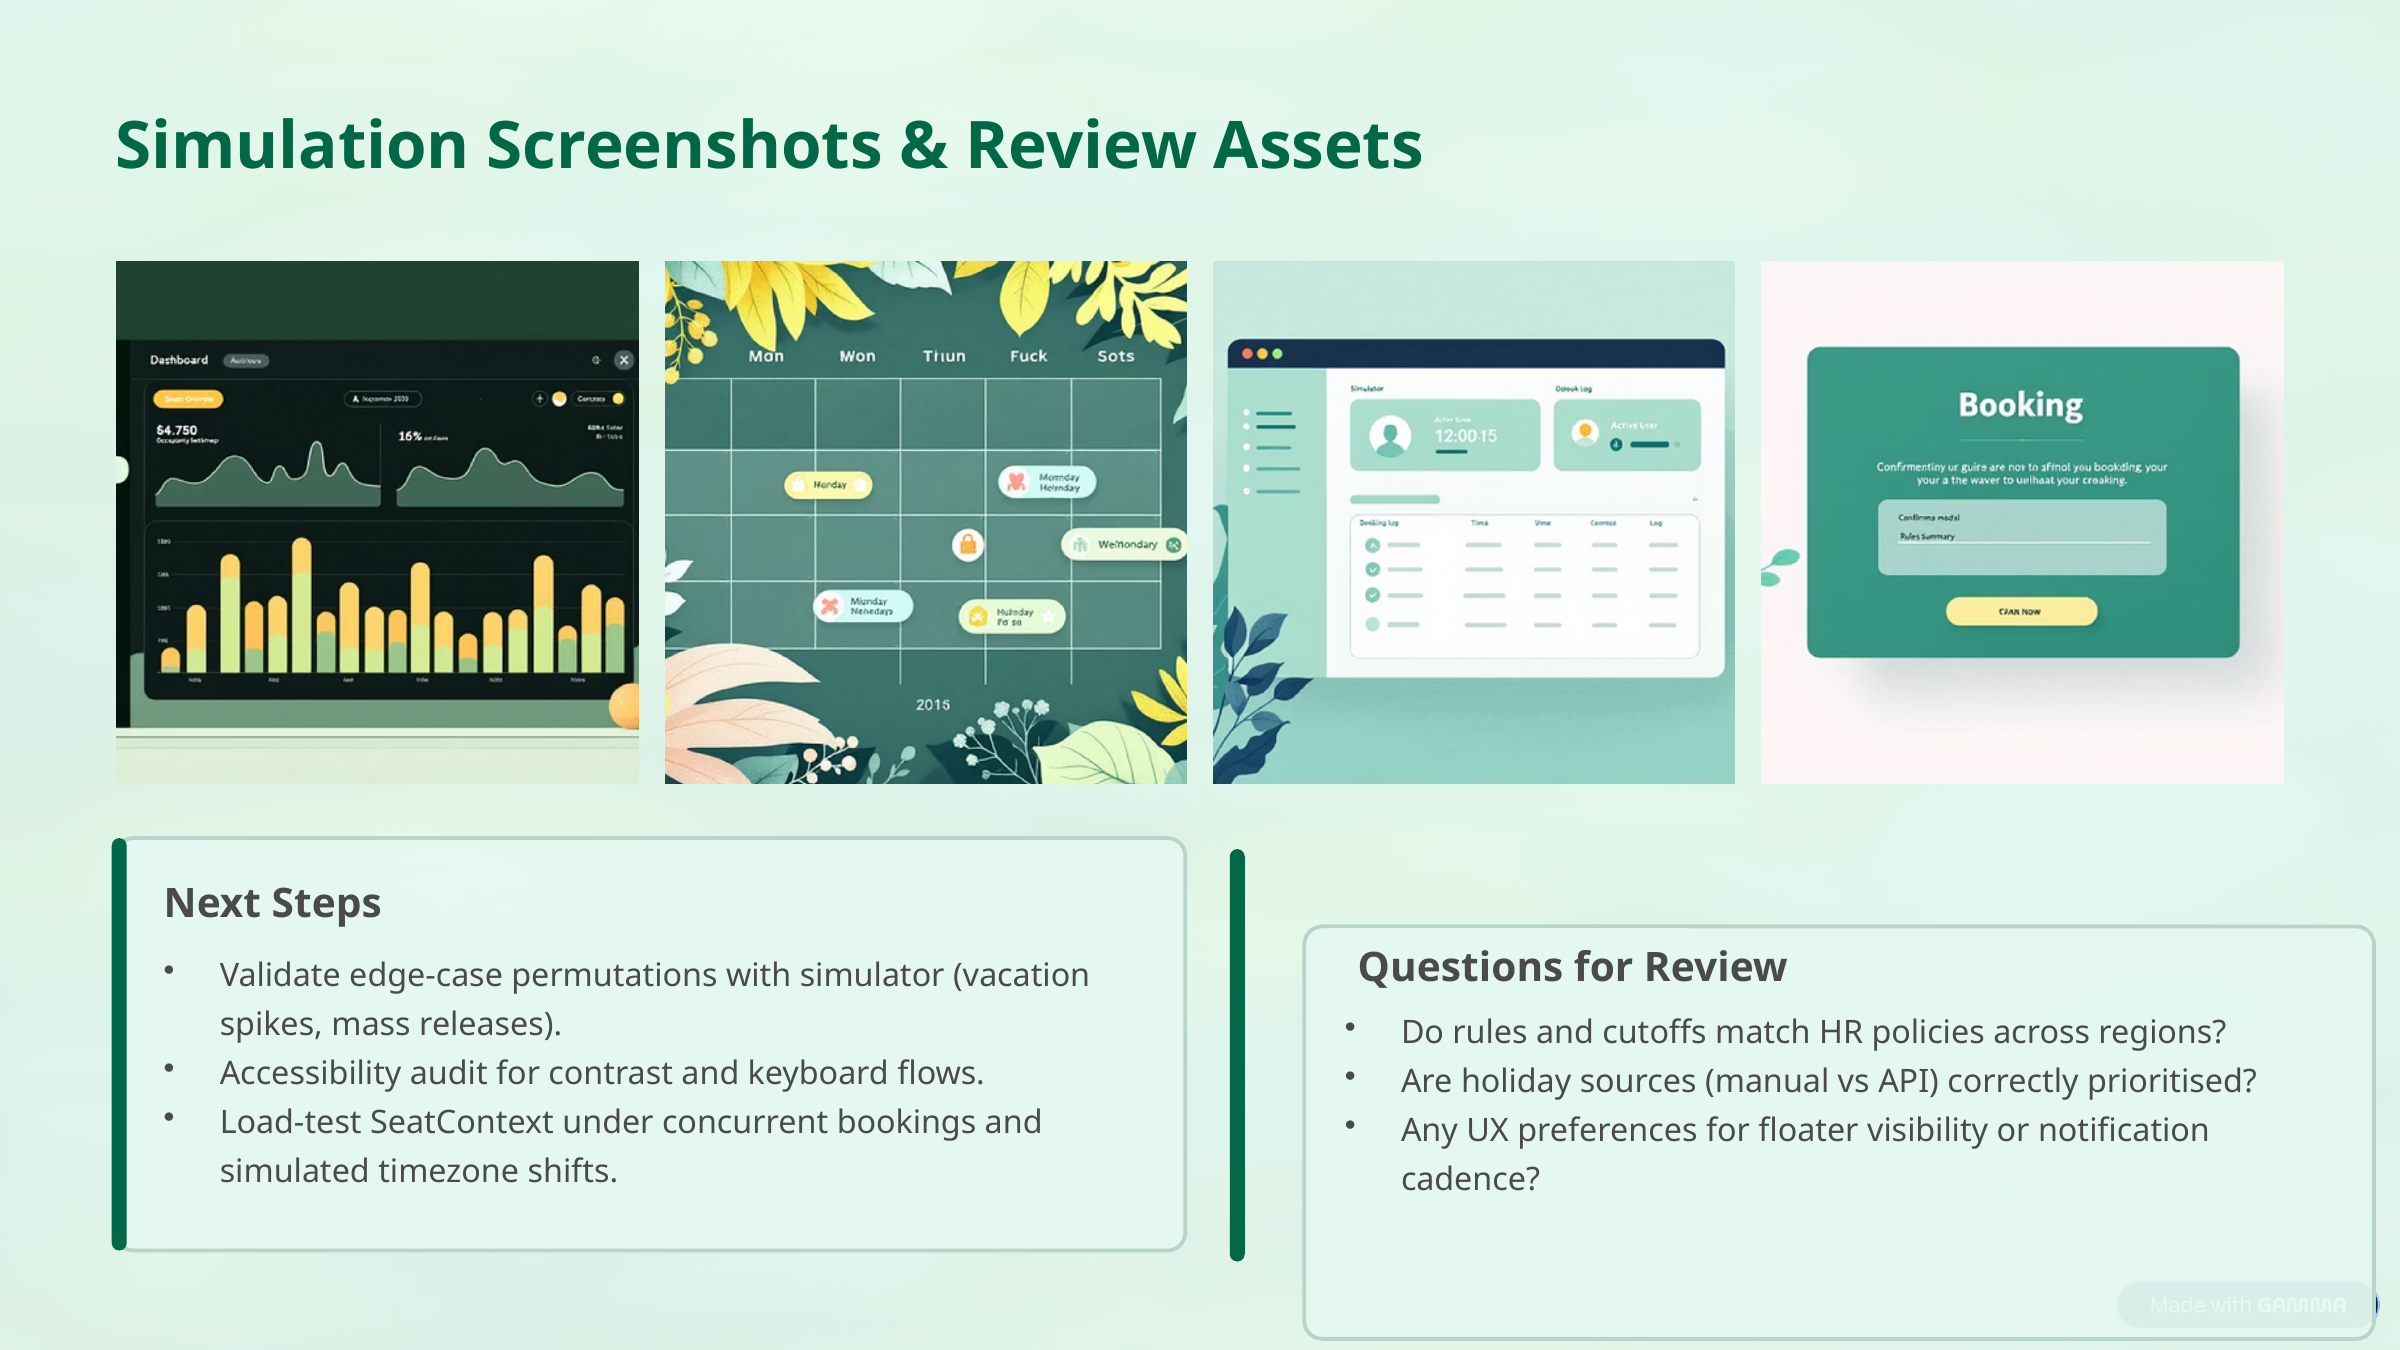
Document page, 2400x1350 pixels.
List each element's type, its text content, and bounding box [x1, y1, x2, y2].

text_box [111, 838, 127, 1251]
text_box Do rules and cutoffs match HR policies across regions? Are holiday sources (manual vs API) correctly prioritised? Any UX preferences for floater visibility or notification cadence? [1344, 1001, 2330, 1222]
text_box Next Steps [163, 874, 577, 927]
text_box [1229, 849, 1245, 1262]
picture [2362, 1271, 2389, 1339]
picture [664, 261, 1187, 784]
text_box Questions for Review [1357, 938, 1803, 990]
text_box [125, 837, 1186, 1251]
text_box Validate edge-case permutations with simulator (vacation spikes, mass releases). Accessibility audit for contrast and keyboard flows. Load-test SeatContext under concurrent bookings and simulated timezone shifts. [163, 943, 1149, 1214]
picture [1761, 261, 2284, 784]
text_box [1304, 926, 2375, 1339]
picture [116, 261, 639, 784]
text_box Simulation Screenshots & Review Assets [115, 99, 1467, 182]
picture [1213, 261, 1735, 784]
